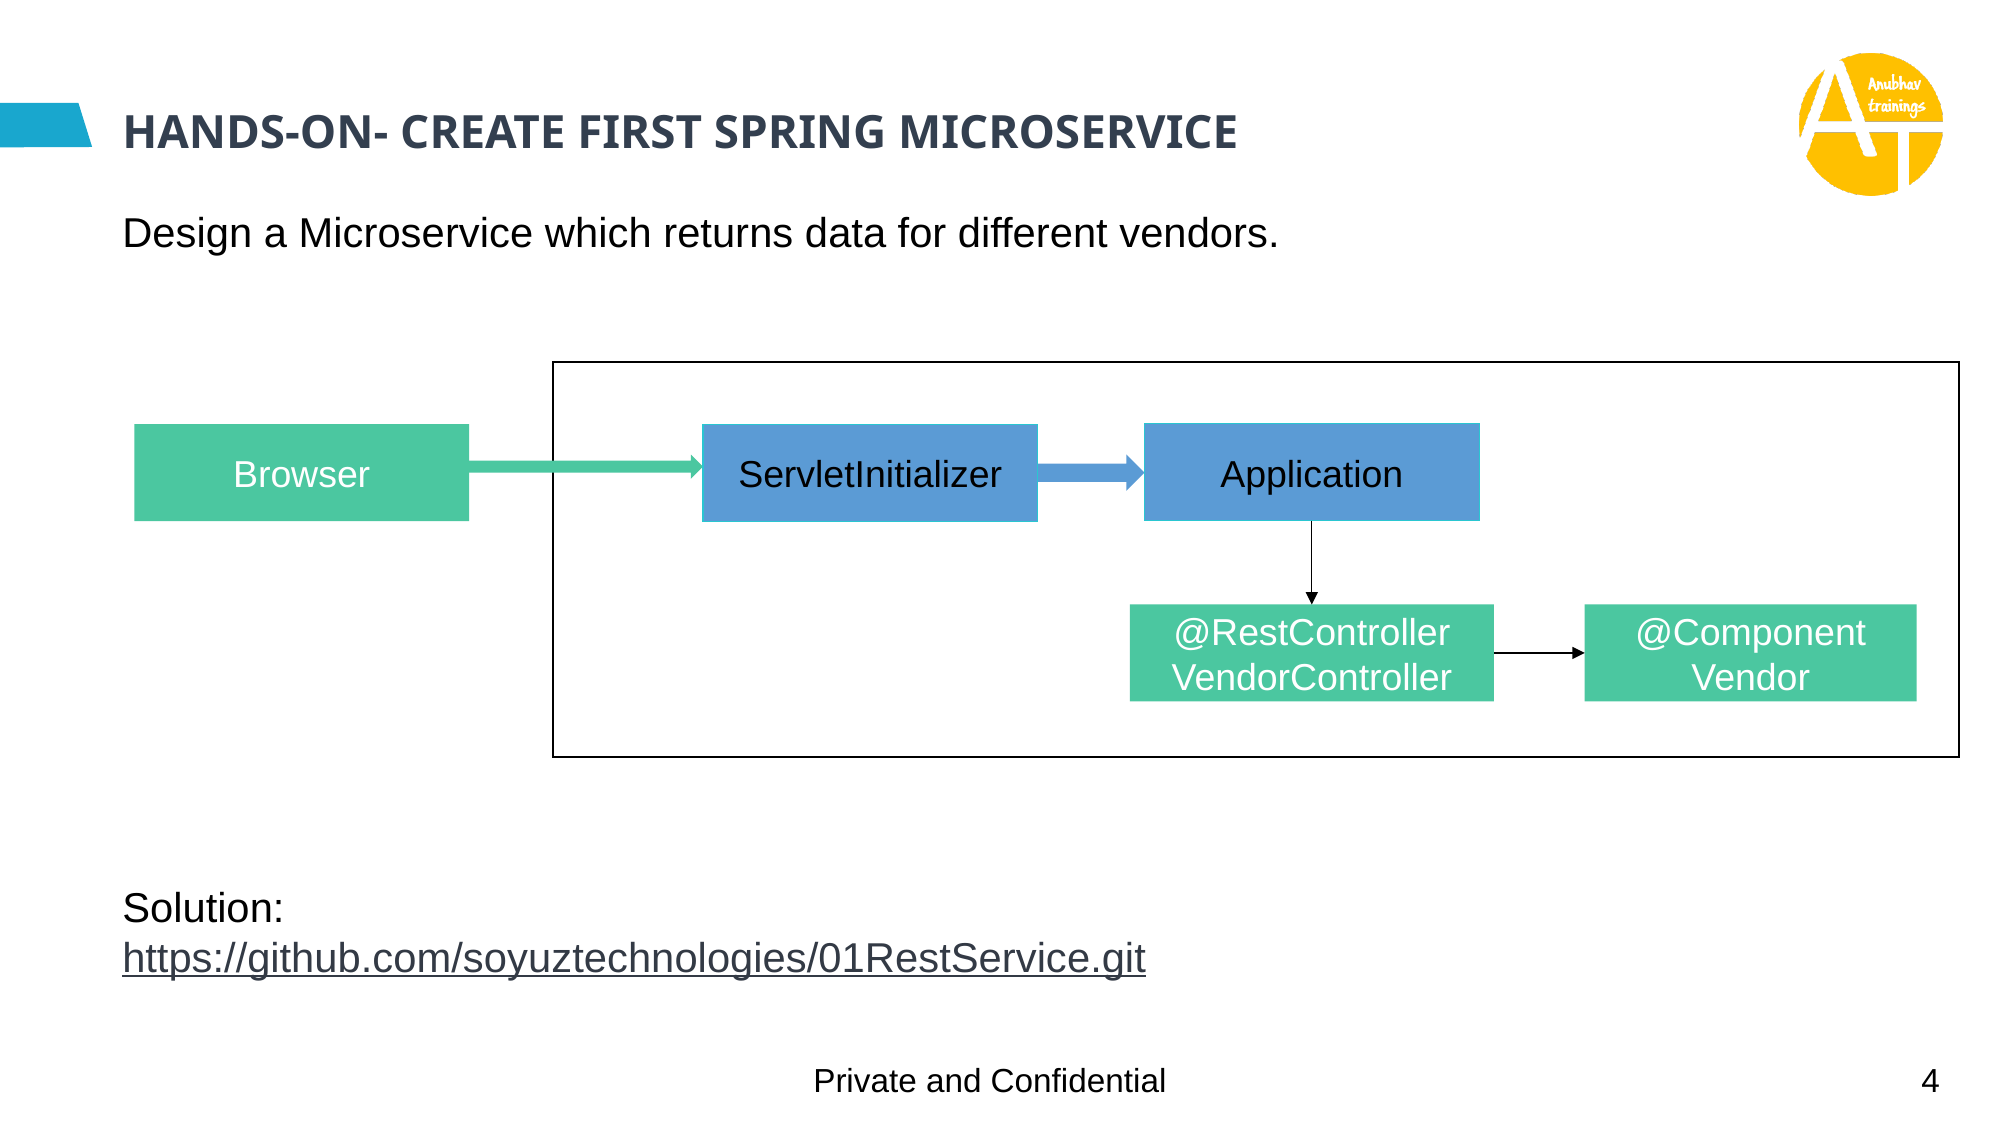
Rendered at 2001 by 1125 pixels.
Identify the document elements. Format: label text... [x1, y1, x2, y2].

title HANDS-ON- CREATE FIRST SPRING MICROSERVICE [107, 81, 1833, 187]
text_box Design a Microservice which returns data for different vendors. [107, 198, 1716, 263]
text_box Solution: https://github.com/soyuztechnologies/01RestService.git [107, 873, 1233, 1039]
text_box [134, 423, 1917, 702]
text_box [552, 361, 1960, 758]
picture [1784, 43, 1951, 208]
